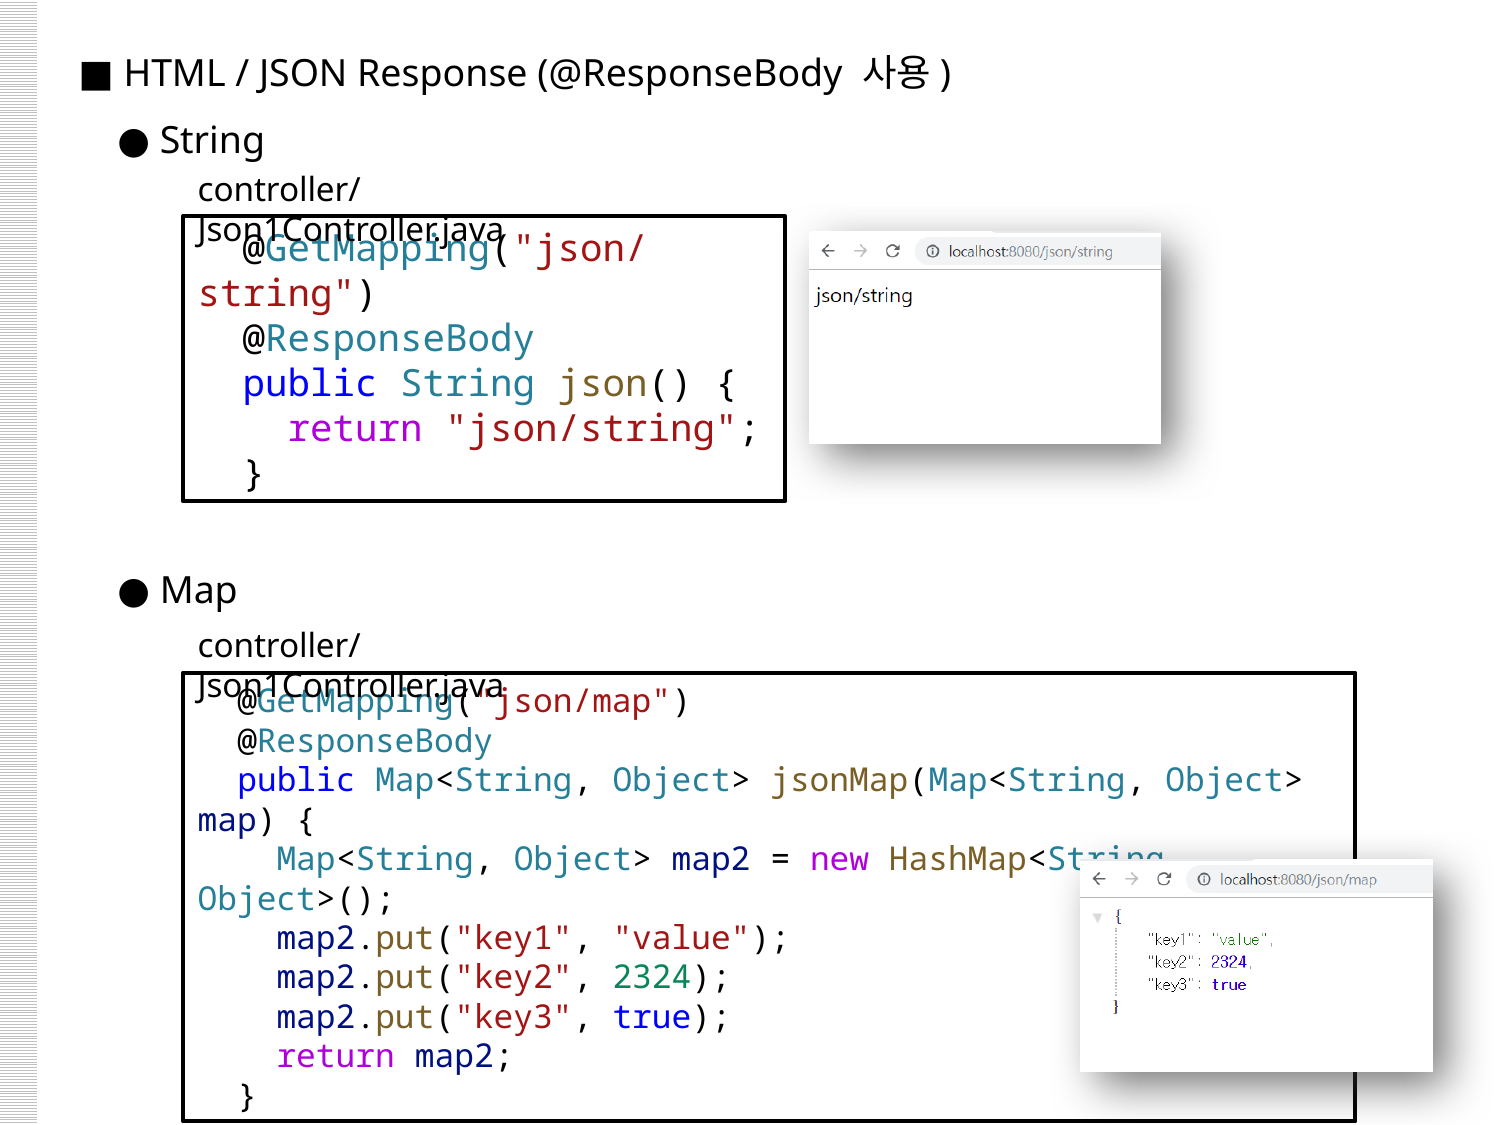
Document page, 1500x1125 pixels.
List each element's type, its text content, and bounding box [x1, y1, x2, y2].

text_box @GetMapping("json/map") @ResponseBody public Map<String, Object> jsonMap(Map<String, Object> map) { Map<String, Object> map2 = new HashMap<String, Object>(); map2.put("key1", "value"); map2.put("key2", 2324); map2.put("key3", true); return map2; } [181, 671, 1357, 1123]
text_box controller/Json1Controller.java [183, 160, 680, 256]
picture [808, 231, 1161, 444]
picture [1080, 859, 1433, 1072]
text_box @GetMapping("json/string") @ResponseBody public String json() { return "json/string"; } [181, 214, 787, 503]
text_box controller/Json1Controller.java [183, 617, 679, 712]
text_box ■ HTML / JSON Response (@ResponseBody 사용) ● String ● Map [63, 19, 967, 619]
